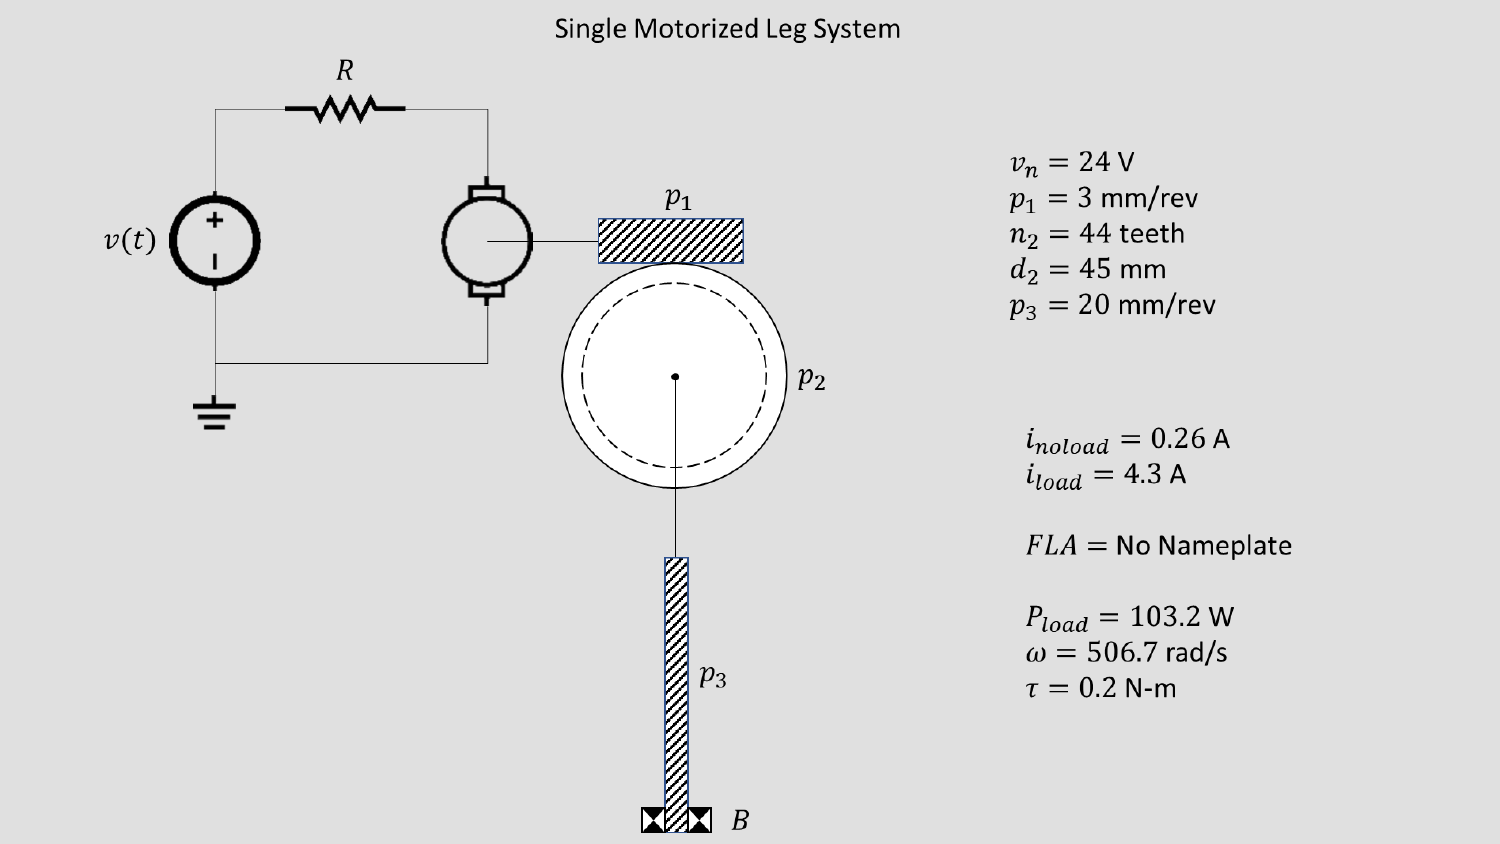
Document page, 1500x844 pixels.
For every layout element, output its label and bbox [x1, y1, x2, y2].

picture [90, 0, 1409, 844]
